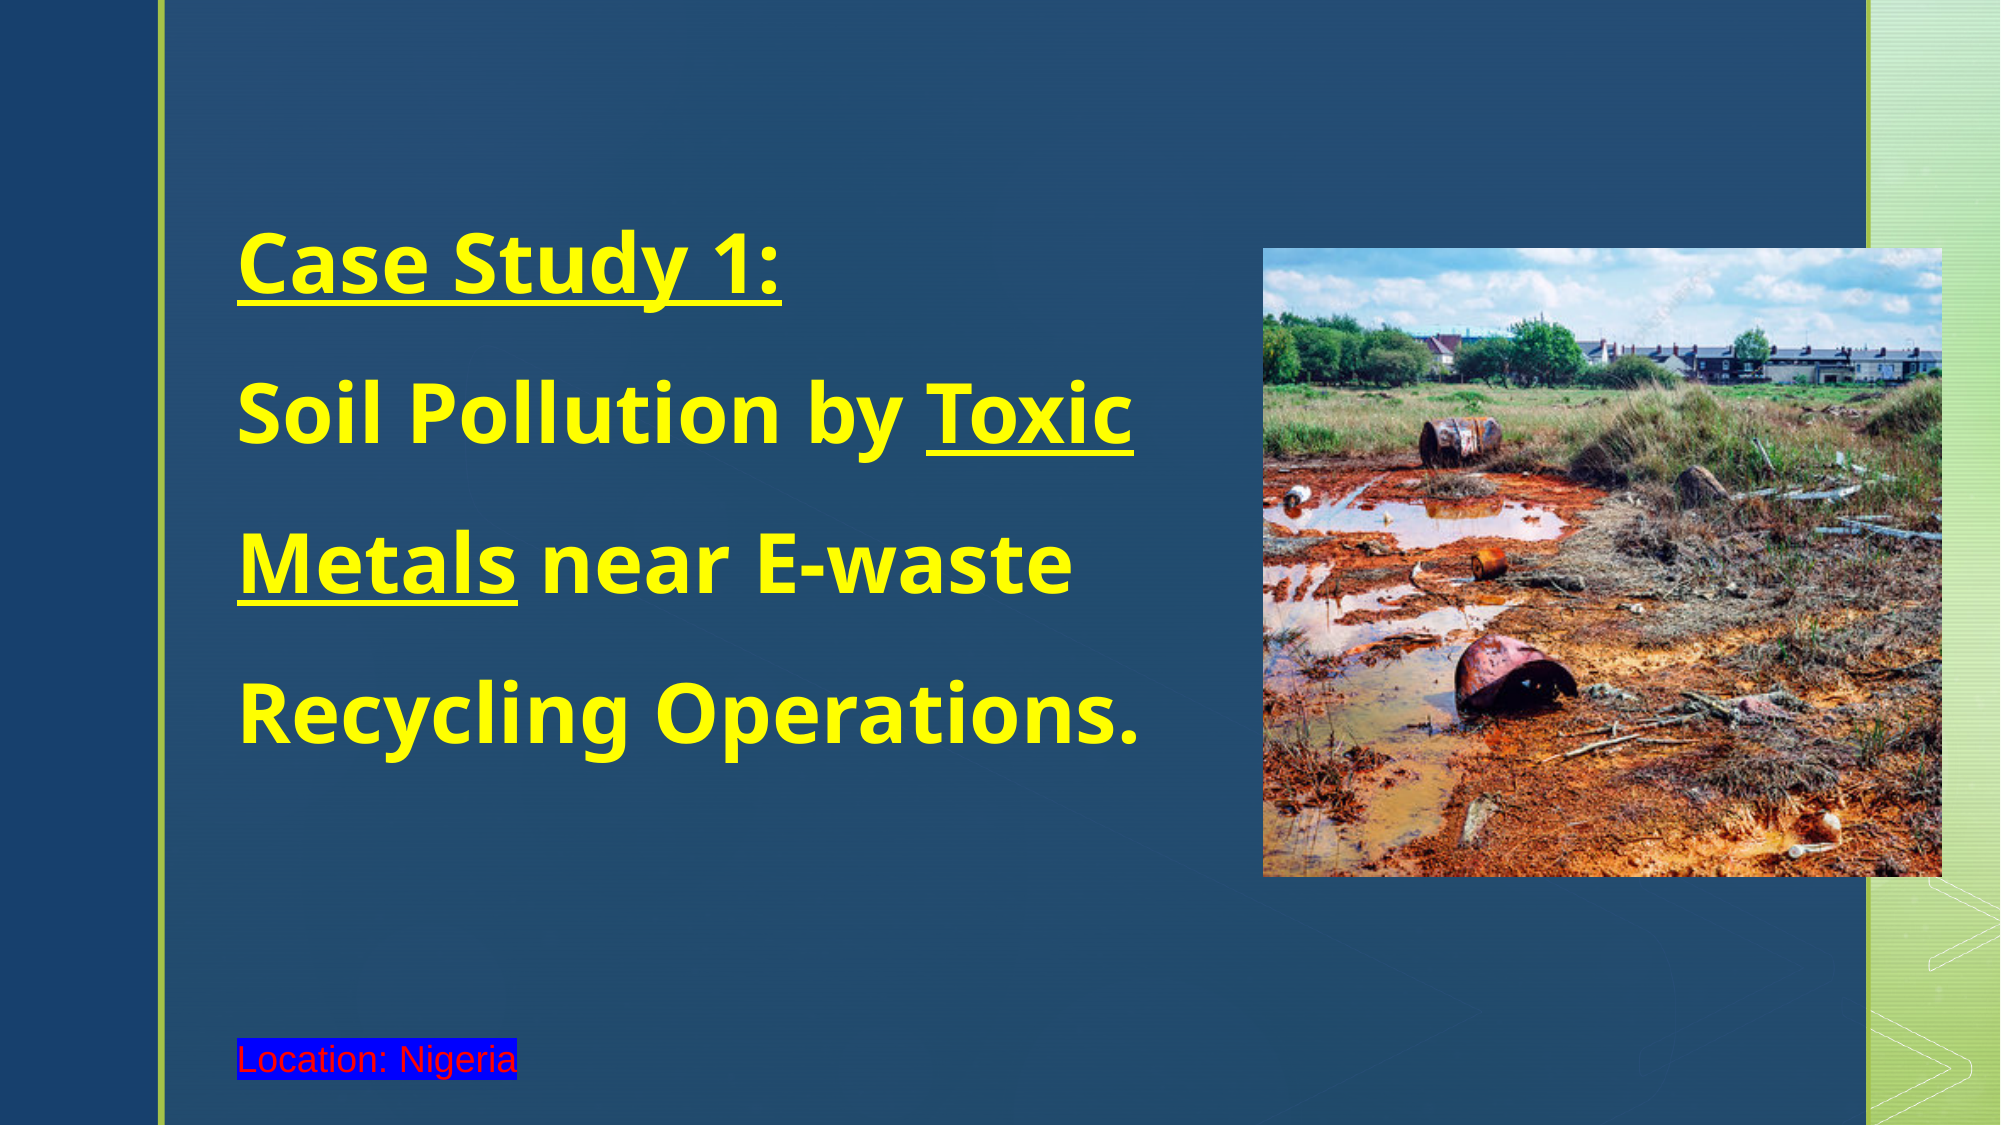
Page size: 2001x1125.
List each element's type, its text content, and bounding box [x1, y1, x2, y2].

text_box Case Study 1: Soil Pollution by Toxic Metals near E-waste Recycling Operations. [221, 153, 1222, 768]
text_box Location: Nigeria [221, 1027, 1222, 1088]
picture [1263, 0, 2001, 1125]
